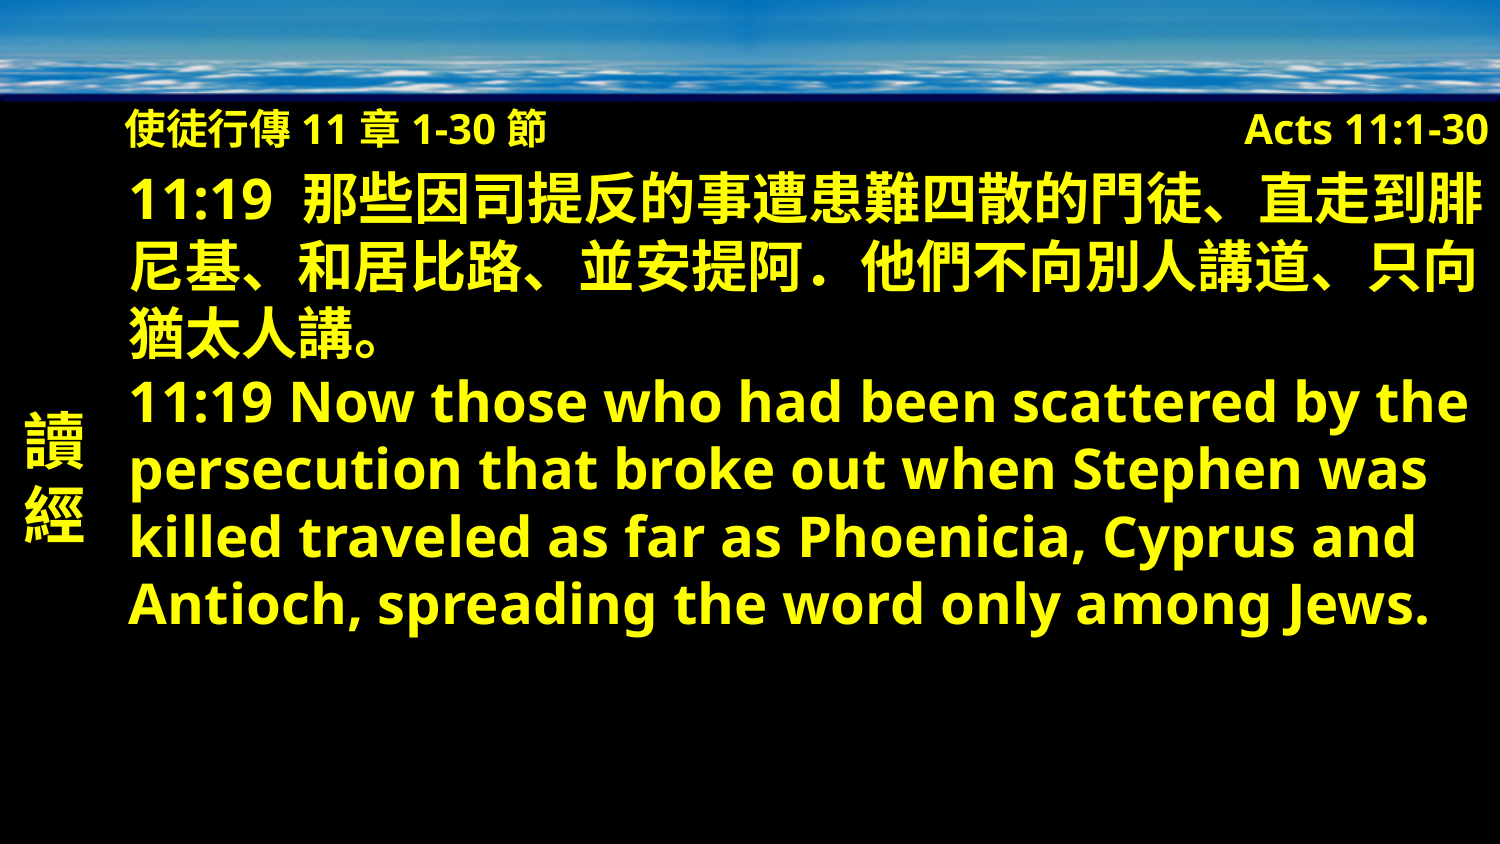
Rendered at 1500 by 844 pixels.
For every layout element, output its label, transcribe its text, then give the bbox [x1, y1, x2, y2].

picture [0, 0, 1500, 844]
text_box 讀經 [0, 394, 110, 559]
text_box Acts 11:1-30 [806, 95, 1500, 156]
text_box 使徒行傳11章1-30節 [109, 95, 806, 161]
text_box 11:19 那些因司提反的事遭患難四散的門徒、直走到腓尼基、和居比路、並安提阿．他們不向別人講道、只向猶太人講。 11:19 Now those who had been scattered by the persecution that broke out when Stephen was killed traveled as far as Phoenicia, Cyprus and Antioch, spreading the word only among Jews. [114, 156, 1500, 644]
